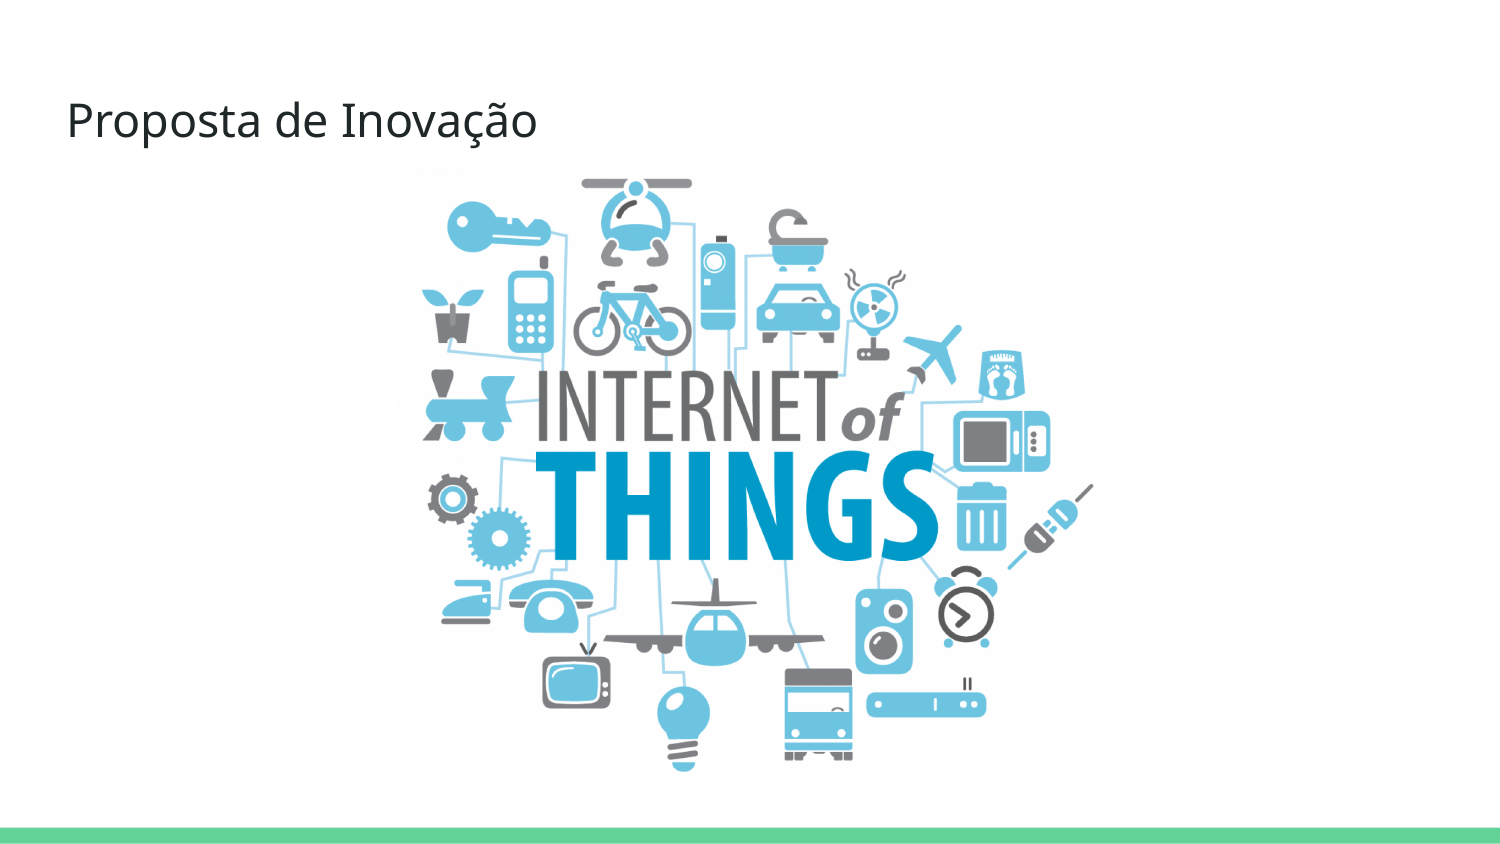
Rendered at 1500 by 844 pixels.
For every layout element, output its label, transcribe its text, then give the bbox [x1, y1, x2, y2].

title Proposta de Inovação [51, 72, 1449, 167]
picture [394, 166, 1106, 794]
